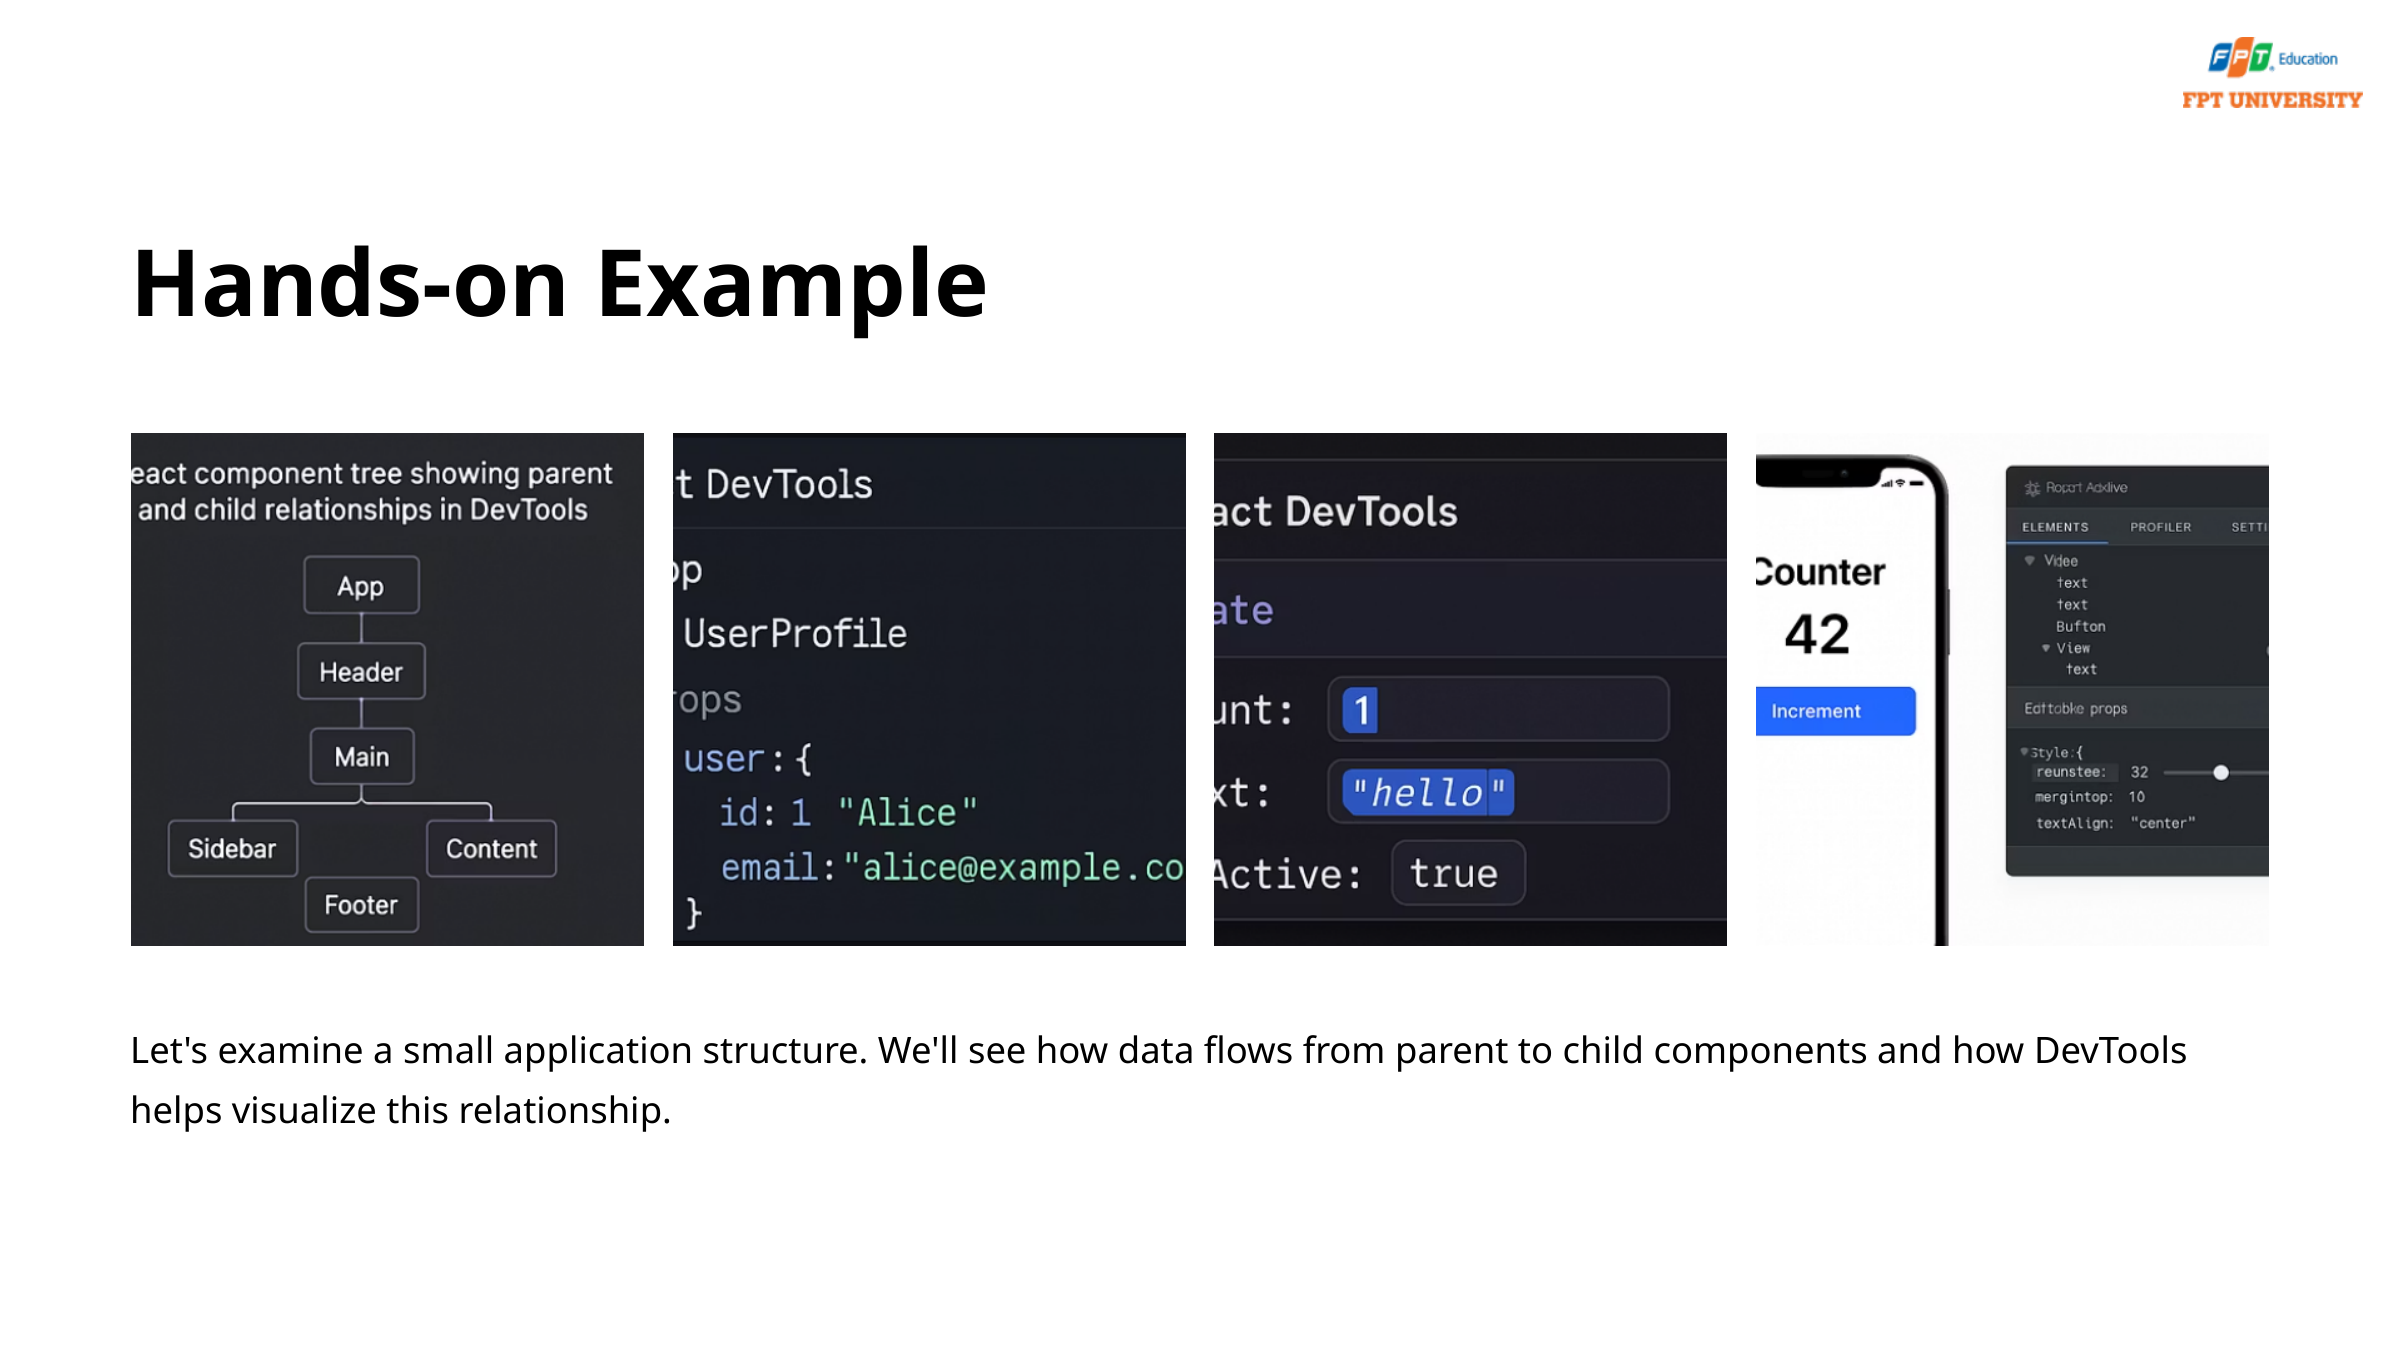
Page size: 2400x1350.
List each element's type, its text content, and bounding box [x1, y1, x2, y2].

picture [2182, 37, 2363, 108]
picture [673, 433, 1186, 946]
text_box Let's examine a small application structure. We'll see how data flows from parent to child components and how DevTools helps visualize this relationship. [130, 1011, 2270, 1131]
picture [1756, 433, 2269, 946]
picture [131, 433, 644, 946]
picture [1214, 433, 1727, 946]
text_box Hands-on Example [130, 219, 1061, 336]
